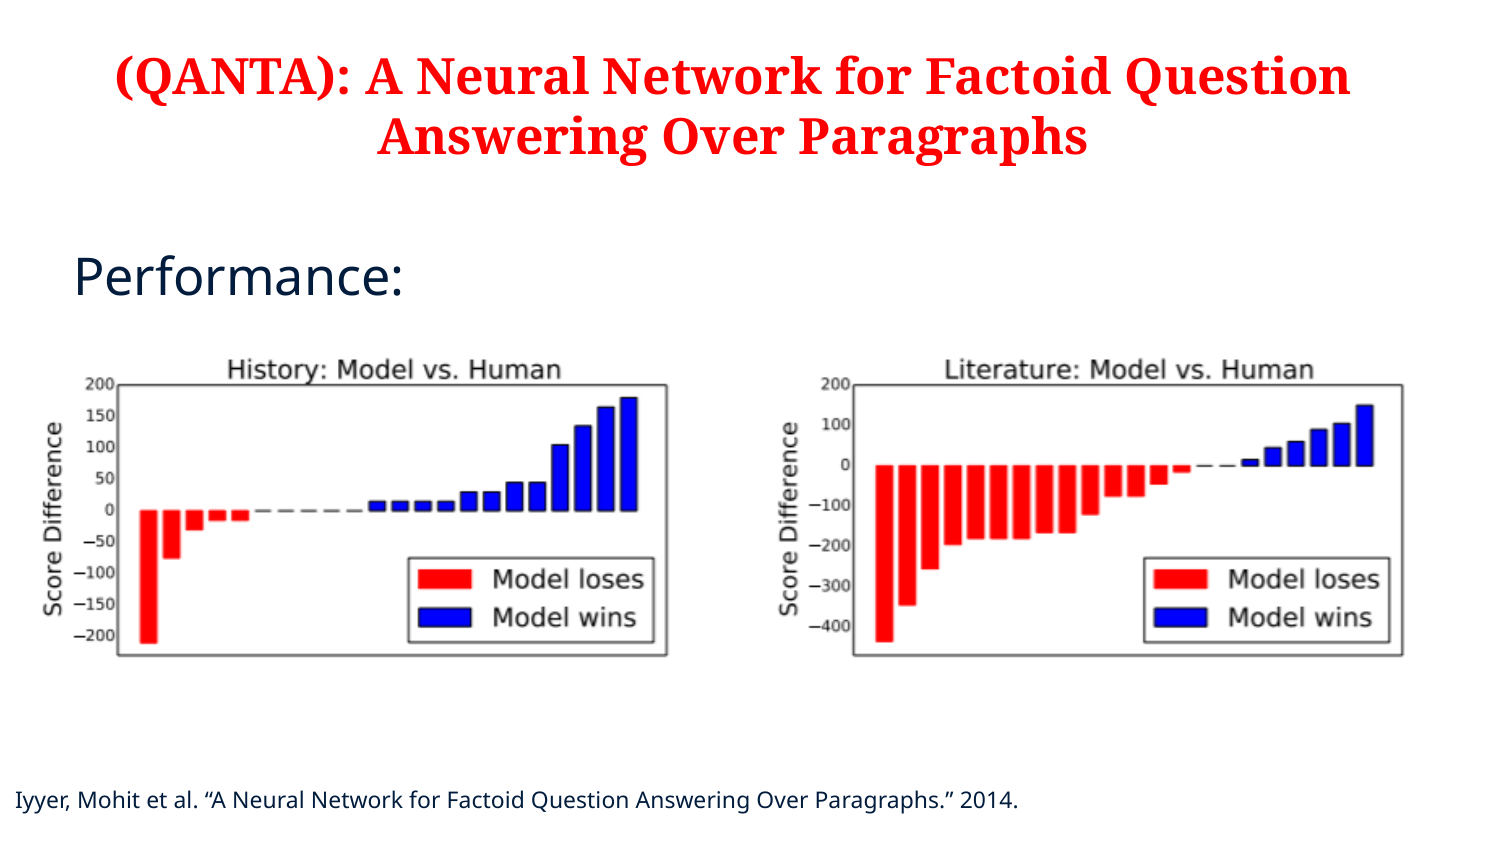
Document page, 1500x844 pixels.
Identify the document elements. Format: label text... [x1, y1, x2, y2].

list Performance: [58, 228, 1409, 327]
picture [6, 328, 1477, 698]
list Iyyer, Mohit et al. “A Neural Network for Factoid Question Answering Over Paragraphs.” 2014. [0, 770, 1375, 844]
title (QANTA): A Neural Network for Factoid Question Answering Over Paragraphs [41, 64, 1425, 180]
